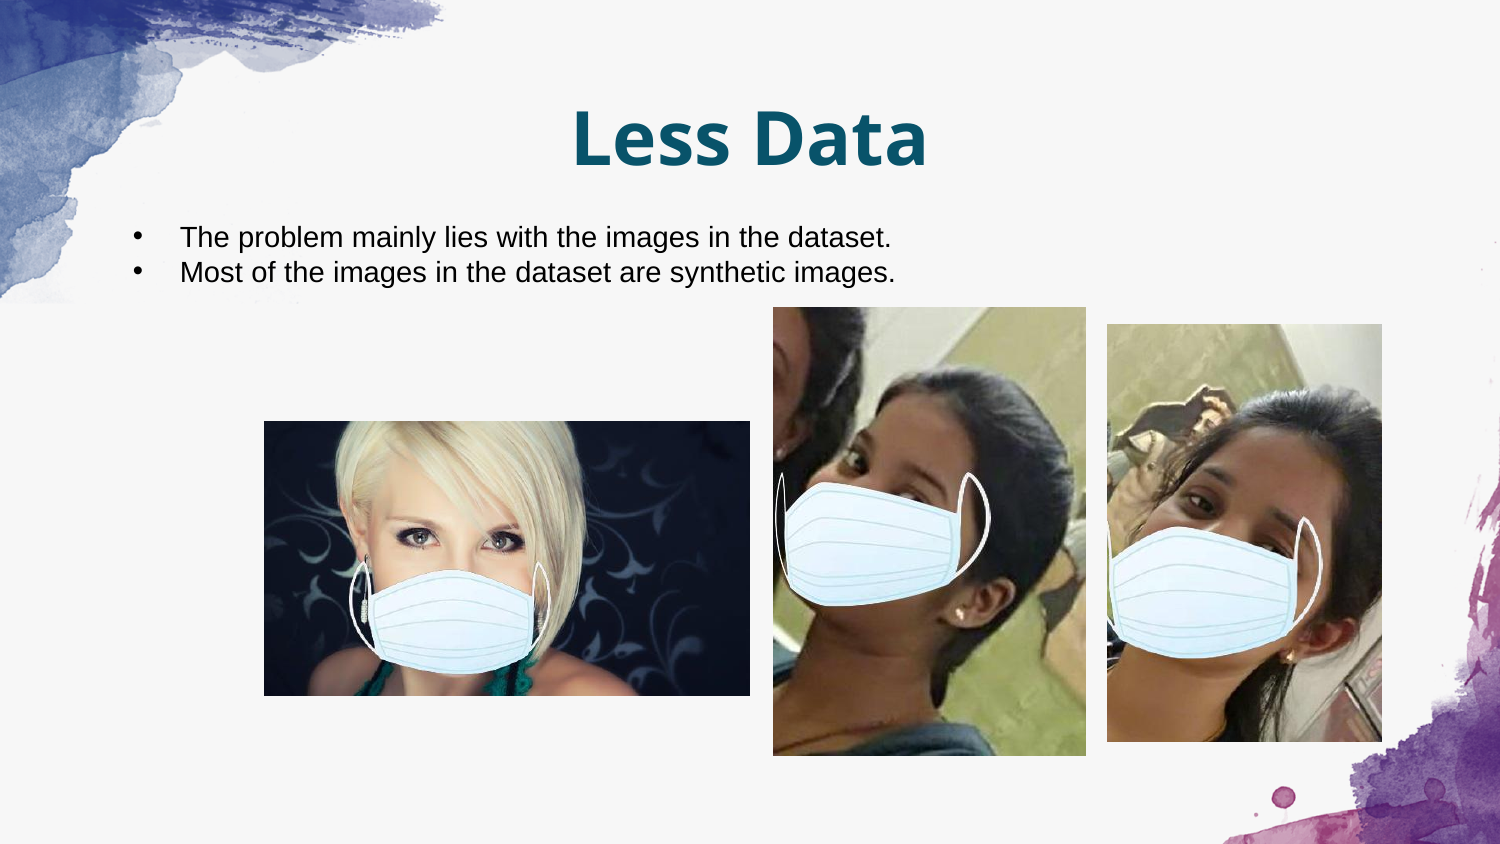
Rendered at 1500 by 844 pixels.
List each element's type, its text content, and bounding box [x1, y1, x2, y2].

picture [0, 0, 1500, 844]
title Less Data [118, 88, 1382, 183]
text_box The problem mainly lies with the images in the dataset. Most of the images in the dataset are synthetic images. [118, 210, 1382, 296]
